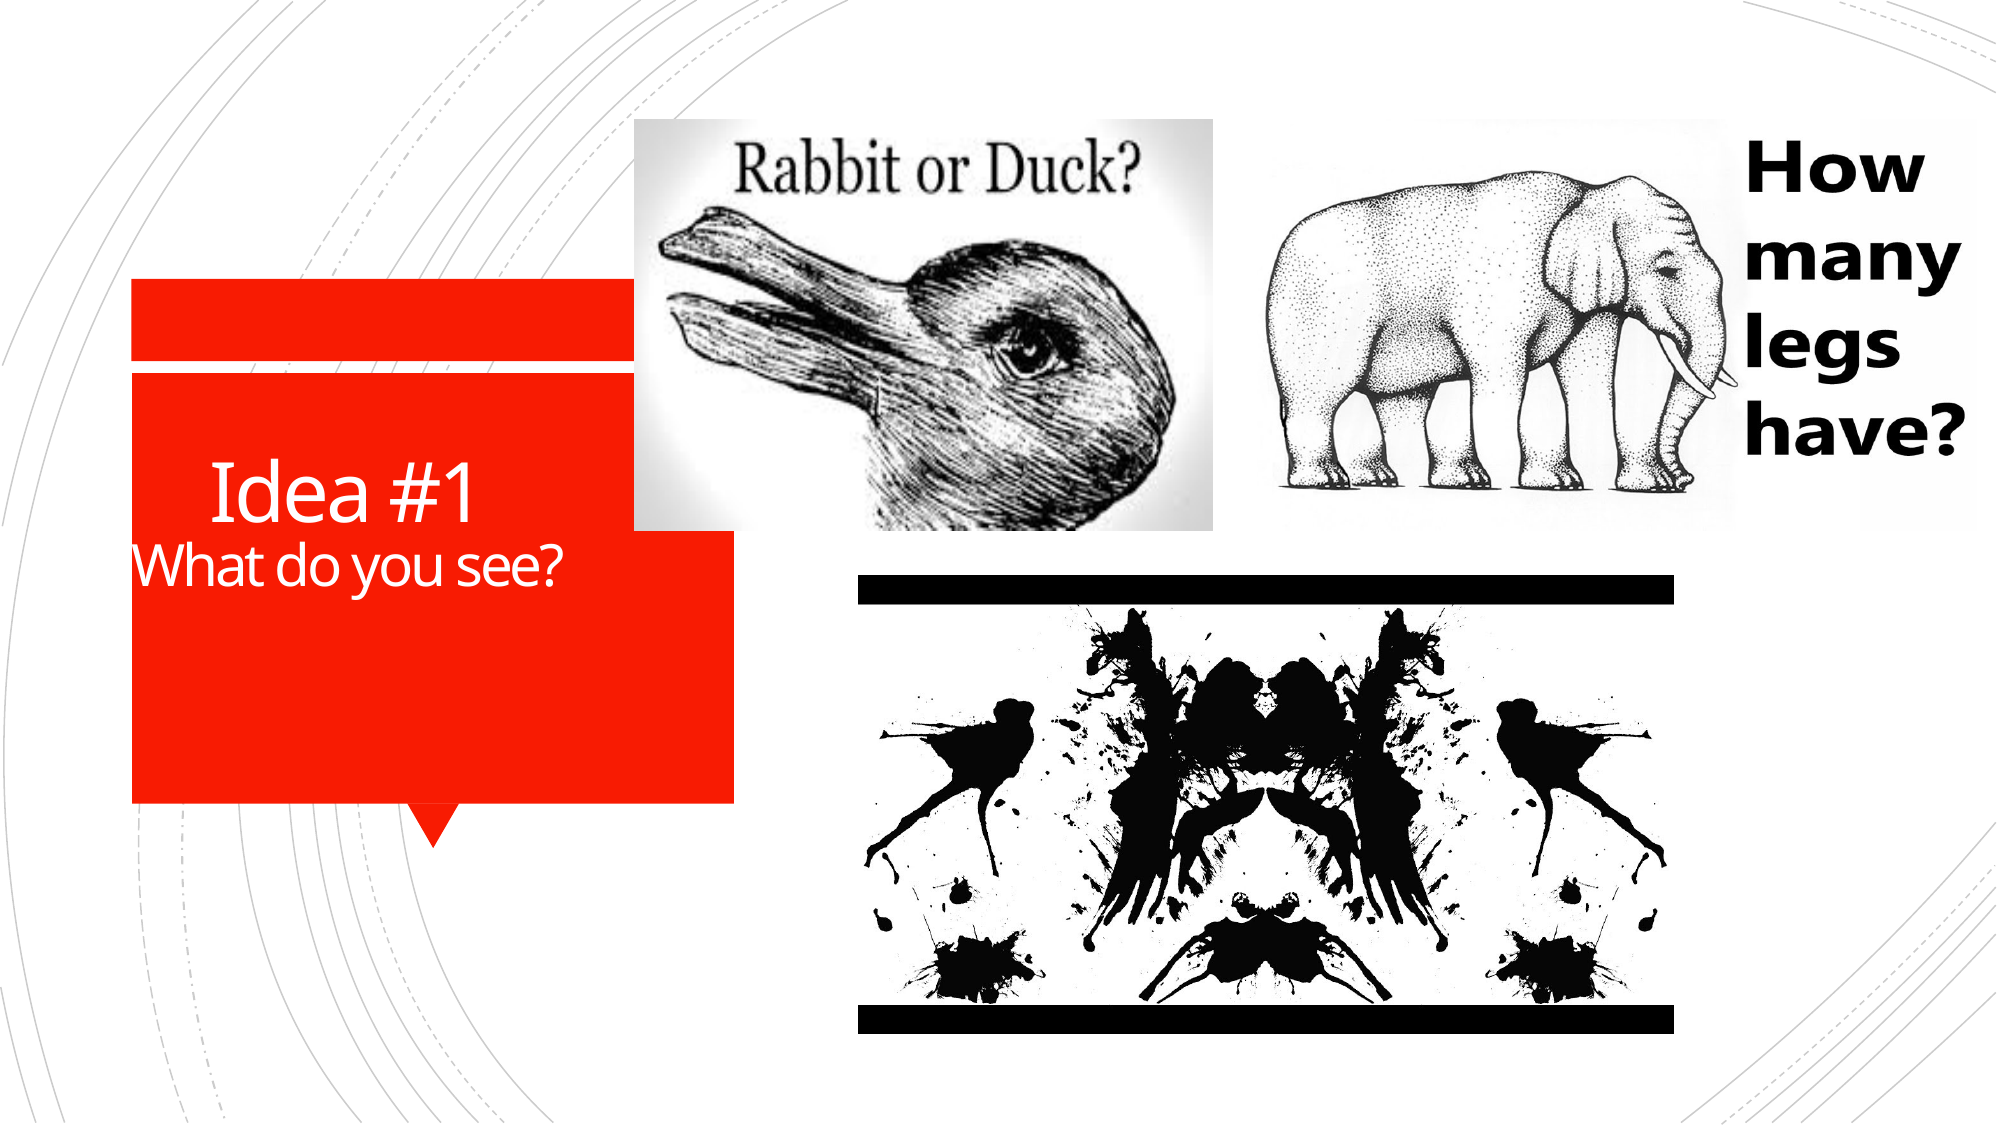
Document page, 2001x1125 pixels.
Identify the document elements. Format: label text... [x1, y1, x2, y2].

picture [1244, 118, 1978, 532]
picture [858, 575, 1675, 1035]
title Idea #1 What do you see? [61, 325, 635, 728]
picture [634, 118, 1214, 532]
